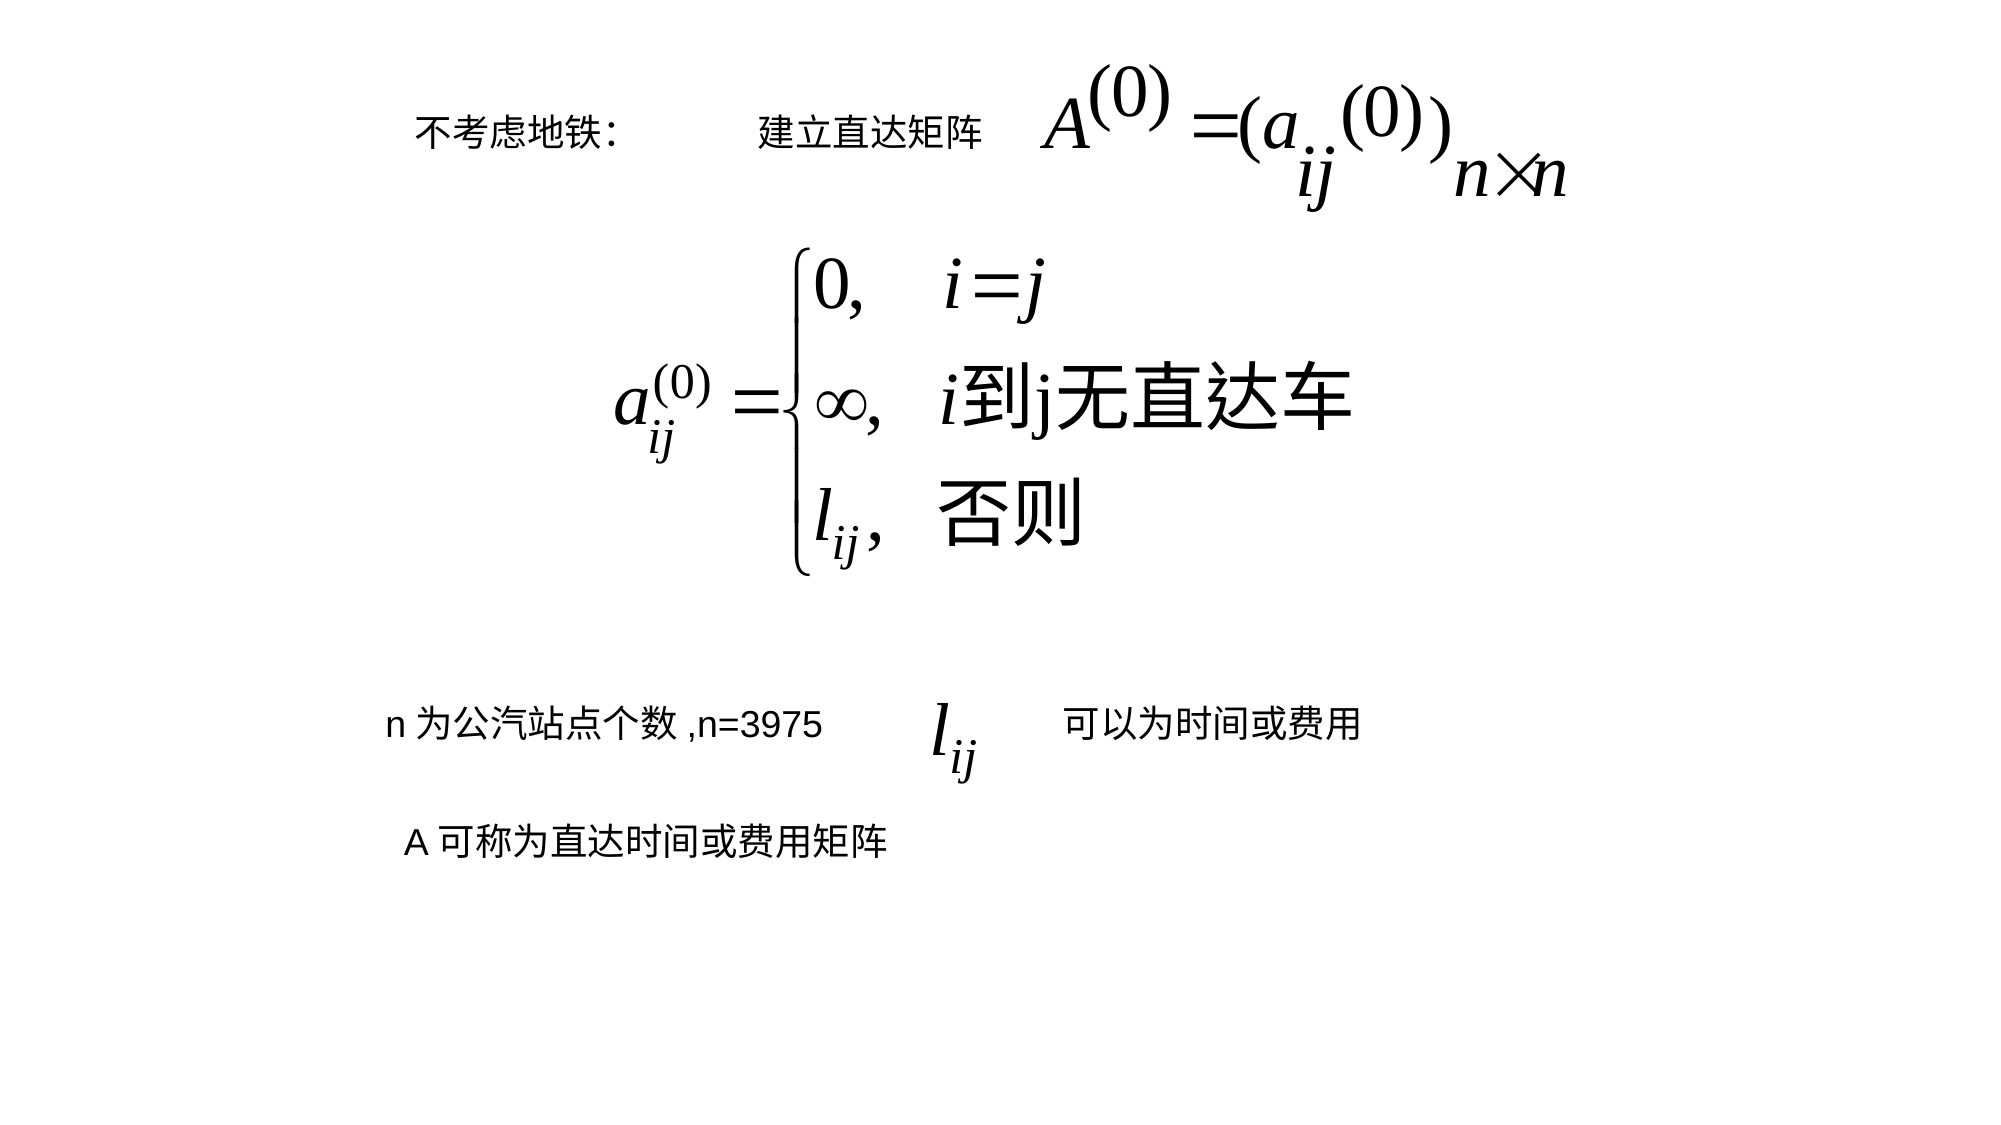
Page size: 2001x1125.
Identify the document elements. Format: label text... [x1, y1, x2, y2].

text_box n为公汽站点个数,n=3975 [291, 692, 918, 753]
text_box 可以为时间或费用 [984, 692, 1461, 753]
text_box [929, 692, 984, 791]
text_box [610, 243, 1356, 581]
text_box 建立直达矩阵 [704, 101, 1035, 162]
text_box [1035, 54, 1571, 218]
text_box A可称为直达时间或费用矩阵 [249, 810, 1042, 871]
text_box 不考虑地铁： [326, 101, 704, 162]
